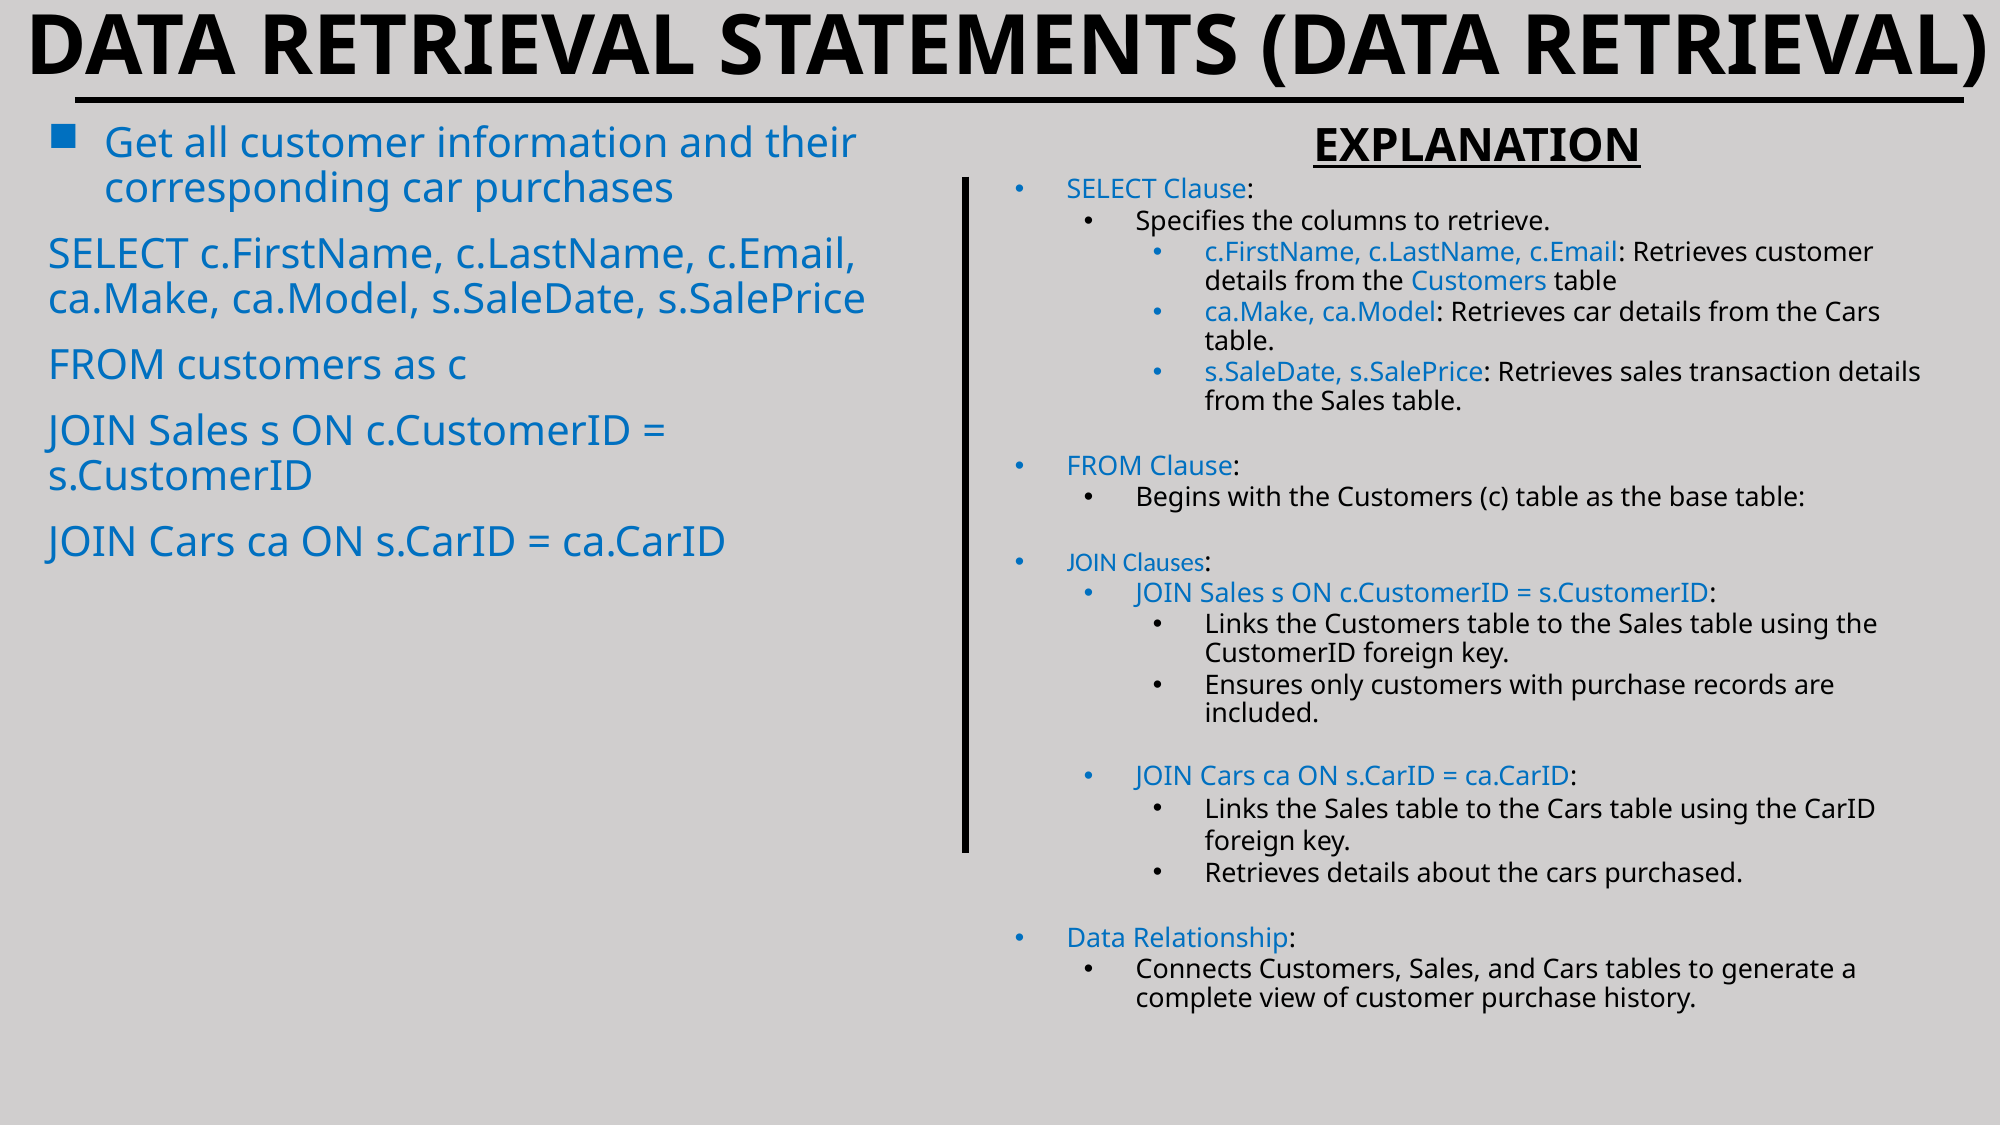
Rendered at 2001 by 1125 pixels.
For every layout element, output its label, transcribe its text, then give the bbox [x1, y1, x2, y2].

subtitle Get all customer information and their corresponding car purchases SELECT c.FirstName, c.LastName, c.Email, ca.Make, ca.Model, s.SaleDate, s.SalePrice FROM customers as c JOIN Sales s ON c.CustomerID = s.CustomerID JOIN Cars ca ON s.CarID = ca.CarID [32, 113, 919, 1052]
text_box EXPLANATION SELECT Clause: Specifies the columns to retrieve. c.FirstName, c.LastName, c.Email: Retrieves customer details from the Customers table ca.Make, ca.Model: Retrieves car details from the Cars table. s.SaleDate, s.SalePrice: Retrieves sales transaction details from the Sales table. FROM Clause: Begins with the Customers (c) table as the base table: JOIN Clauses: JOIN Sales s ON c.CustomerID = s.CustomerID: Links the Customers table to the Sales table using the CustomerID foreign key. Ensures only customers with purchase records are included. JOIN Cars ca ON s.CarID = ca.CarID: Links the Sales table to the Cars table using the CarID foreign key. Retrieves details about the cars purchased. Data Relationship: Connects Customers, Sales, and Cars tables to generate a complete view of customer purchase history. [999, 113, 1955, 1052]
title DATA RETRIEVAL STATEMENTS (DATA RETRIEVAL) [0, 13, 2000, 100]
